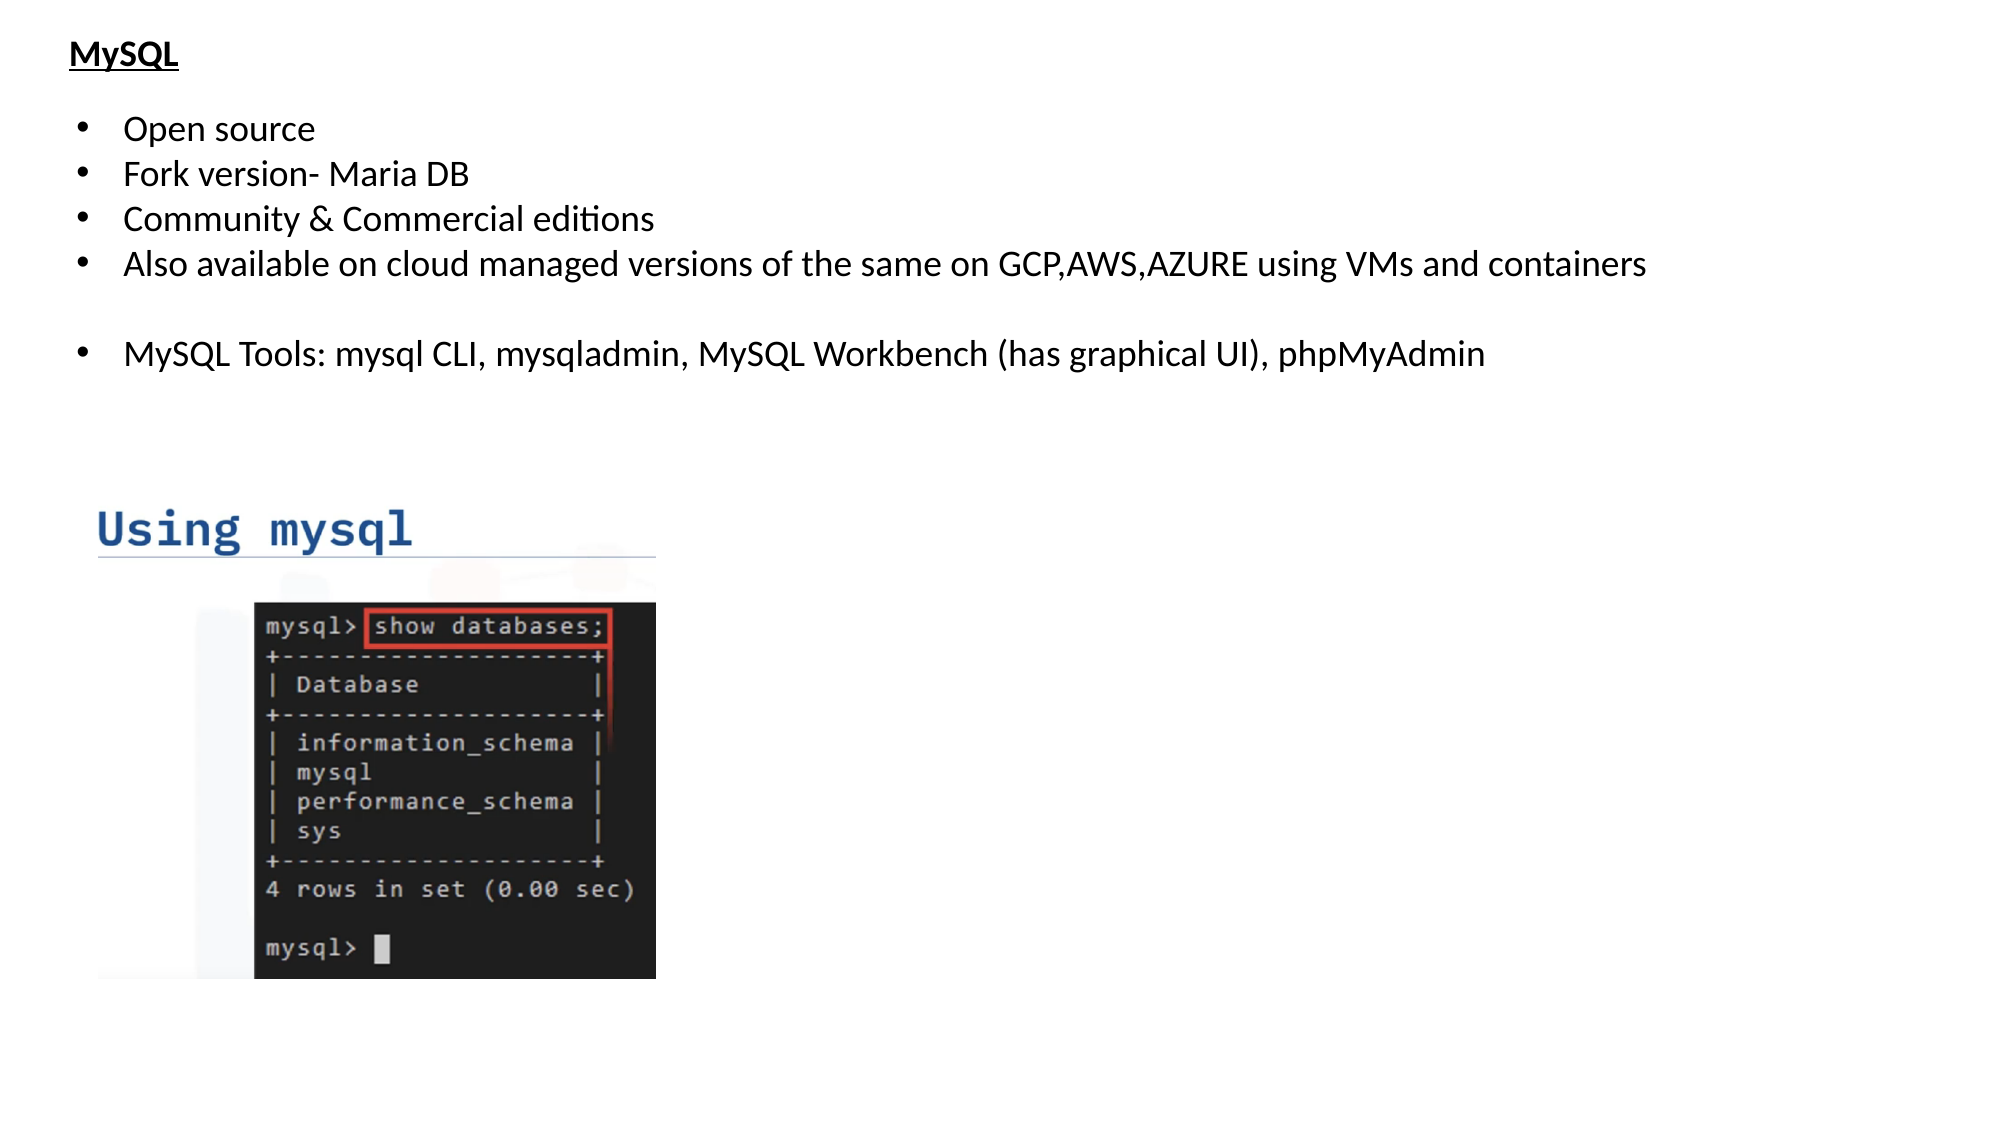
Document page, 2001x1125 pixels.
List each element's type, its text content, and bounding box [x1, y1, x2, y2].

text_box Open source Fork version- Maria DB Community & Commercial editions Also available on cloud managed versions of the same on GCP,AWS,AZURE using VMs and containers MySQL Tools: mysql CLI, mysqladmin, MySQL Workbench (has graphical UI), phpMyAdmin [61, 96, 1664, 427]
text_box MySQL [54, 21, 194, 82]
picture [98, 485, 656, 979]
